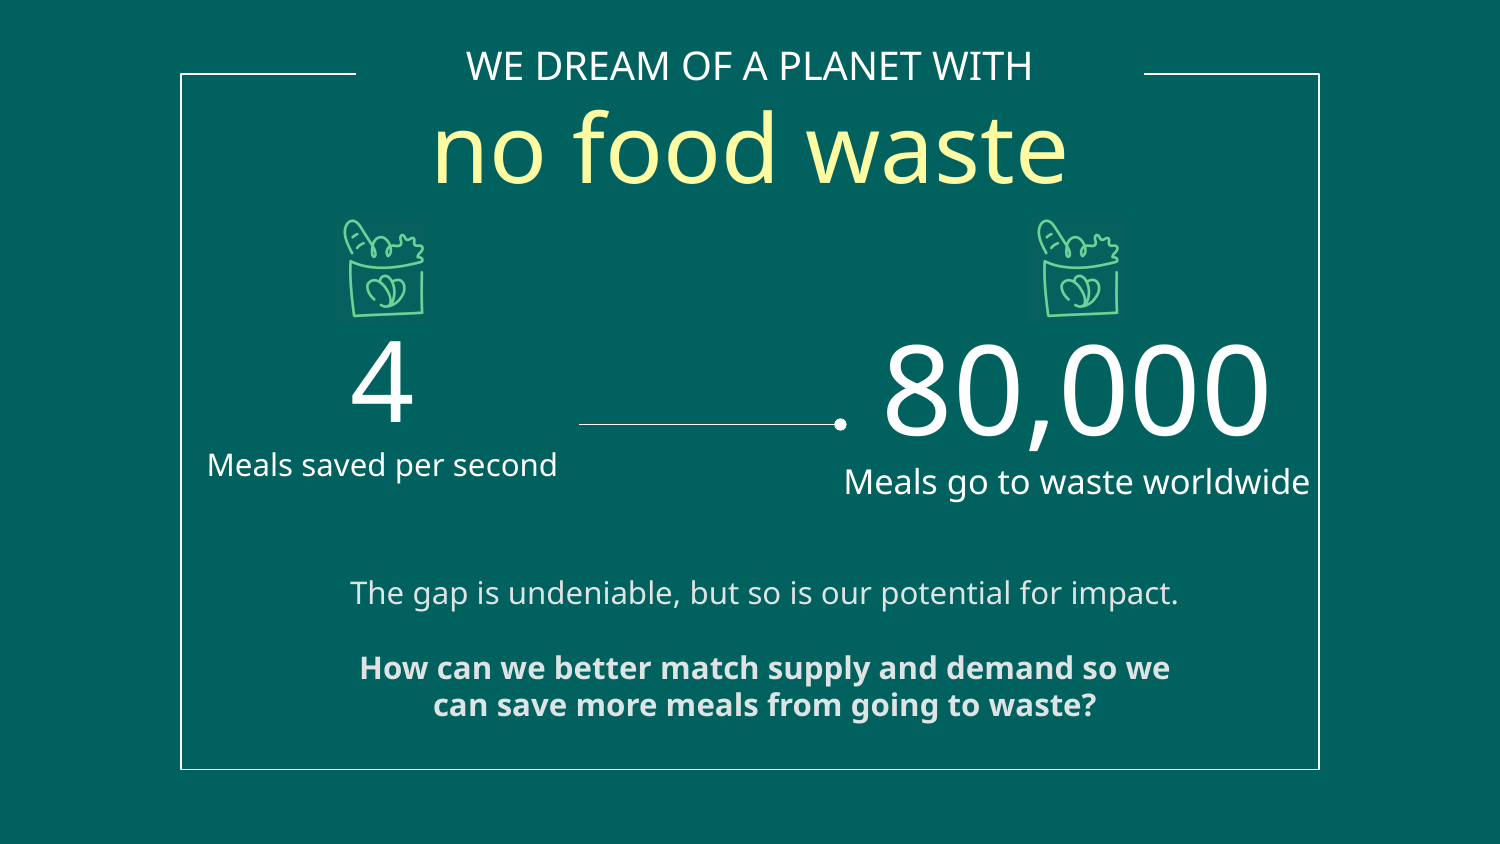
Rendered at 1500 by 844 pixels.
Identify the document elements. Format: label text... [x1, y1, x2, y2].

text_box [181, 74, 1319, 770]
subtitle WE DREAM OF A PLANET WITH no food waste [356, 25, 1144, 156]
text_box The gap is undeniable, but so is our potential for impact. How can we better match supply and demand so we can save more meals from going to waste? [312, 558, 1219, 738]
title 80,000 Meals go to waste worldwide [840, 310, 1314, 539]
picture [1029, 217, 1125, 323]
title 4 Meals saved per second [186, 310, 580, 539]
picture [335, 217, 431, 323]
